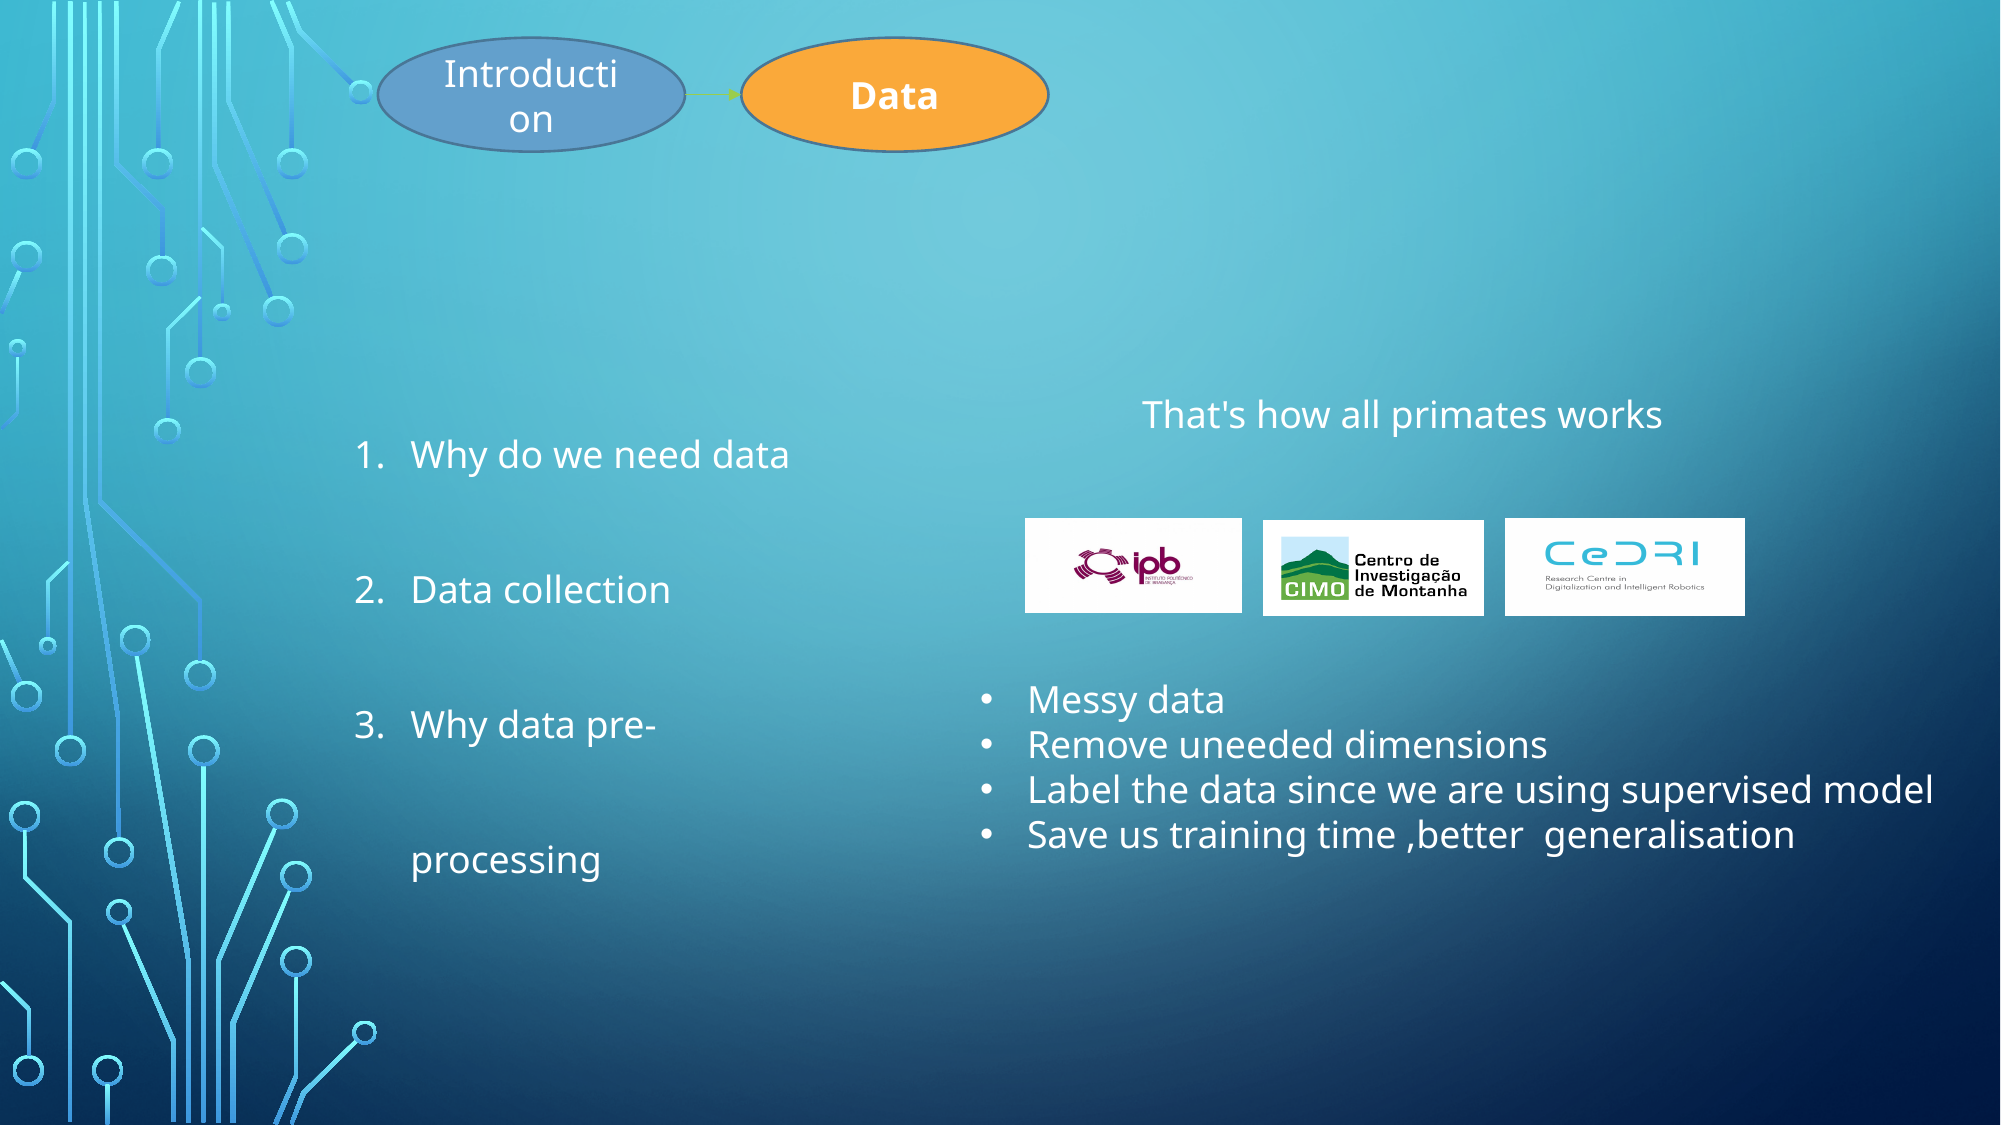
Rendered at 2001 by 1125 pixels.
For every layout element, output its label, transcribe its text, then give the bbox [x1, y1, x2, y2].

picture [1025, 518, 1243, 614]
text_box Data [740, 36, 1050, 153]
picture [1263, 520, 1485, 616]
text_box Introduction [376, 36, 687, 153]
text_box Messy data Remove uneeded dimensions Label the data since we are using supervised model Save us training time ,better generalisation [965, 668, 1960, 863]
picture [1505, 518, 1745, 616]
text_box That's how all primates works [1127, 383, 1688, 444]
text_box Why do we need data Data collection Why data pre-processing [339, 333, 833, 1024]
